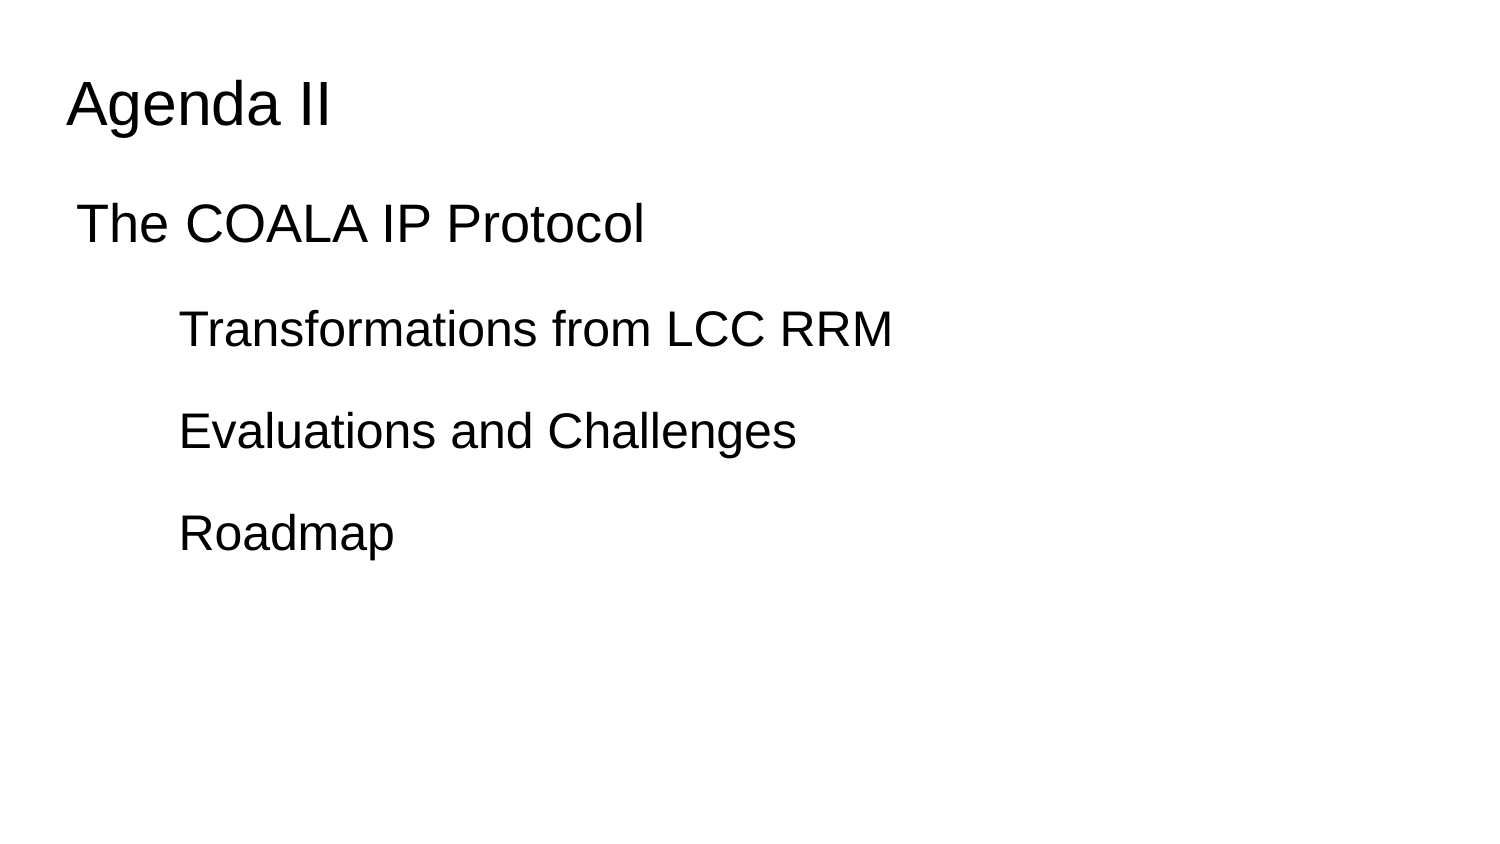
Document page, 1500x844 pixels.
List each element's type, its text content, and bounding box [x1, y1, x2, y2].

title Agenda II [51, 48, 1449, 142]
list The COALA IP Protocol Transformations from LCC RRM Evaluations and Challenges Roadmap [51, 164, 1449, 790]
